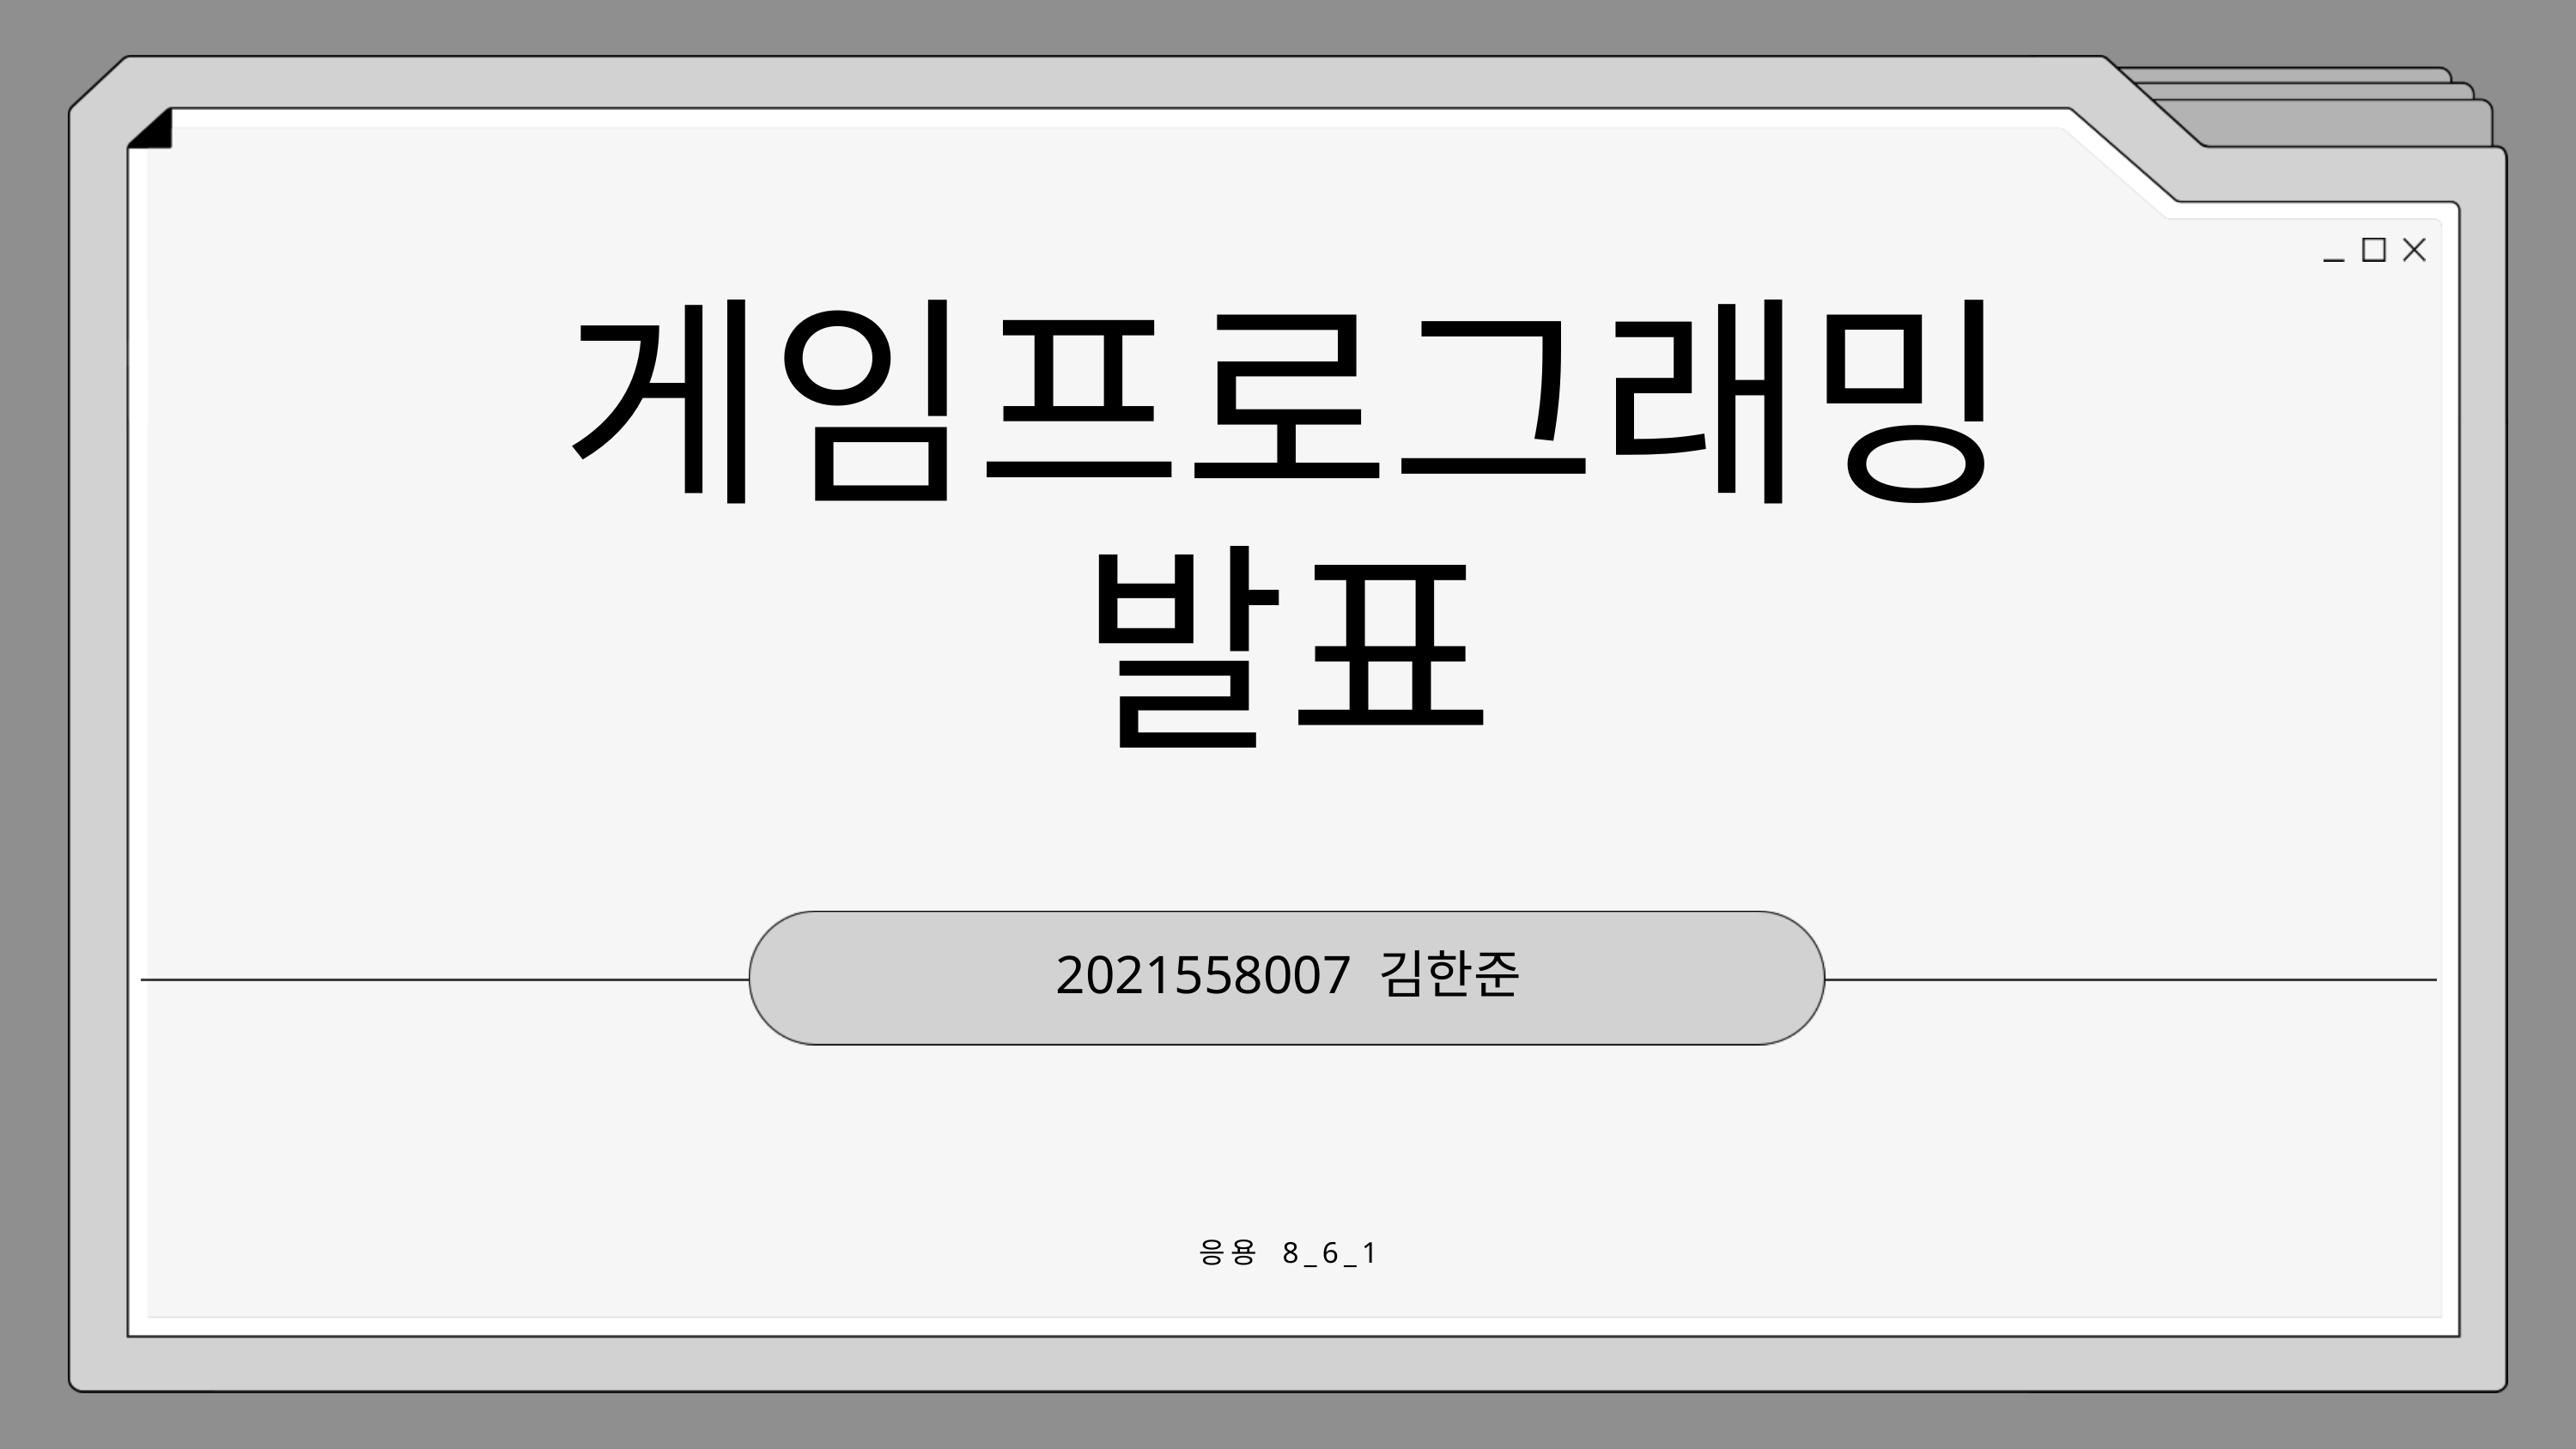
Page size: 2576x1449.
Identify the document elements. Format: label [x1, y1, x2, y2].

picture [67, 55, 2509, 1394]
